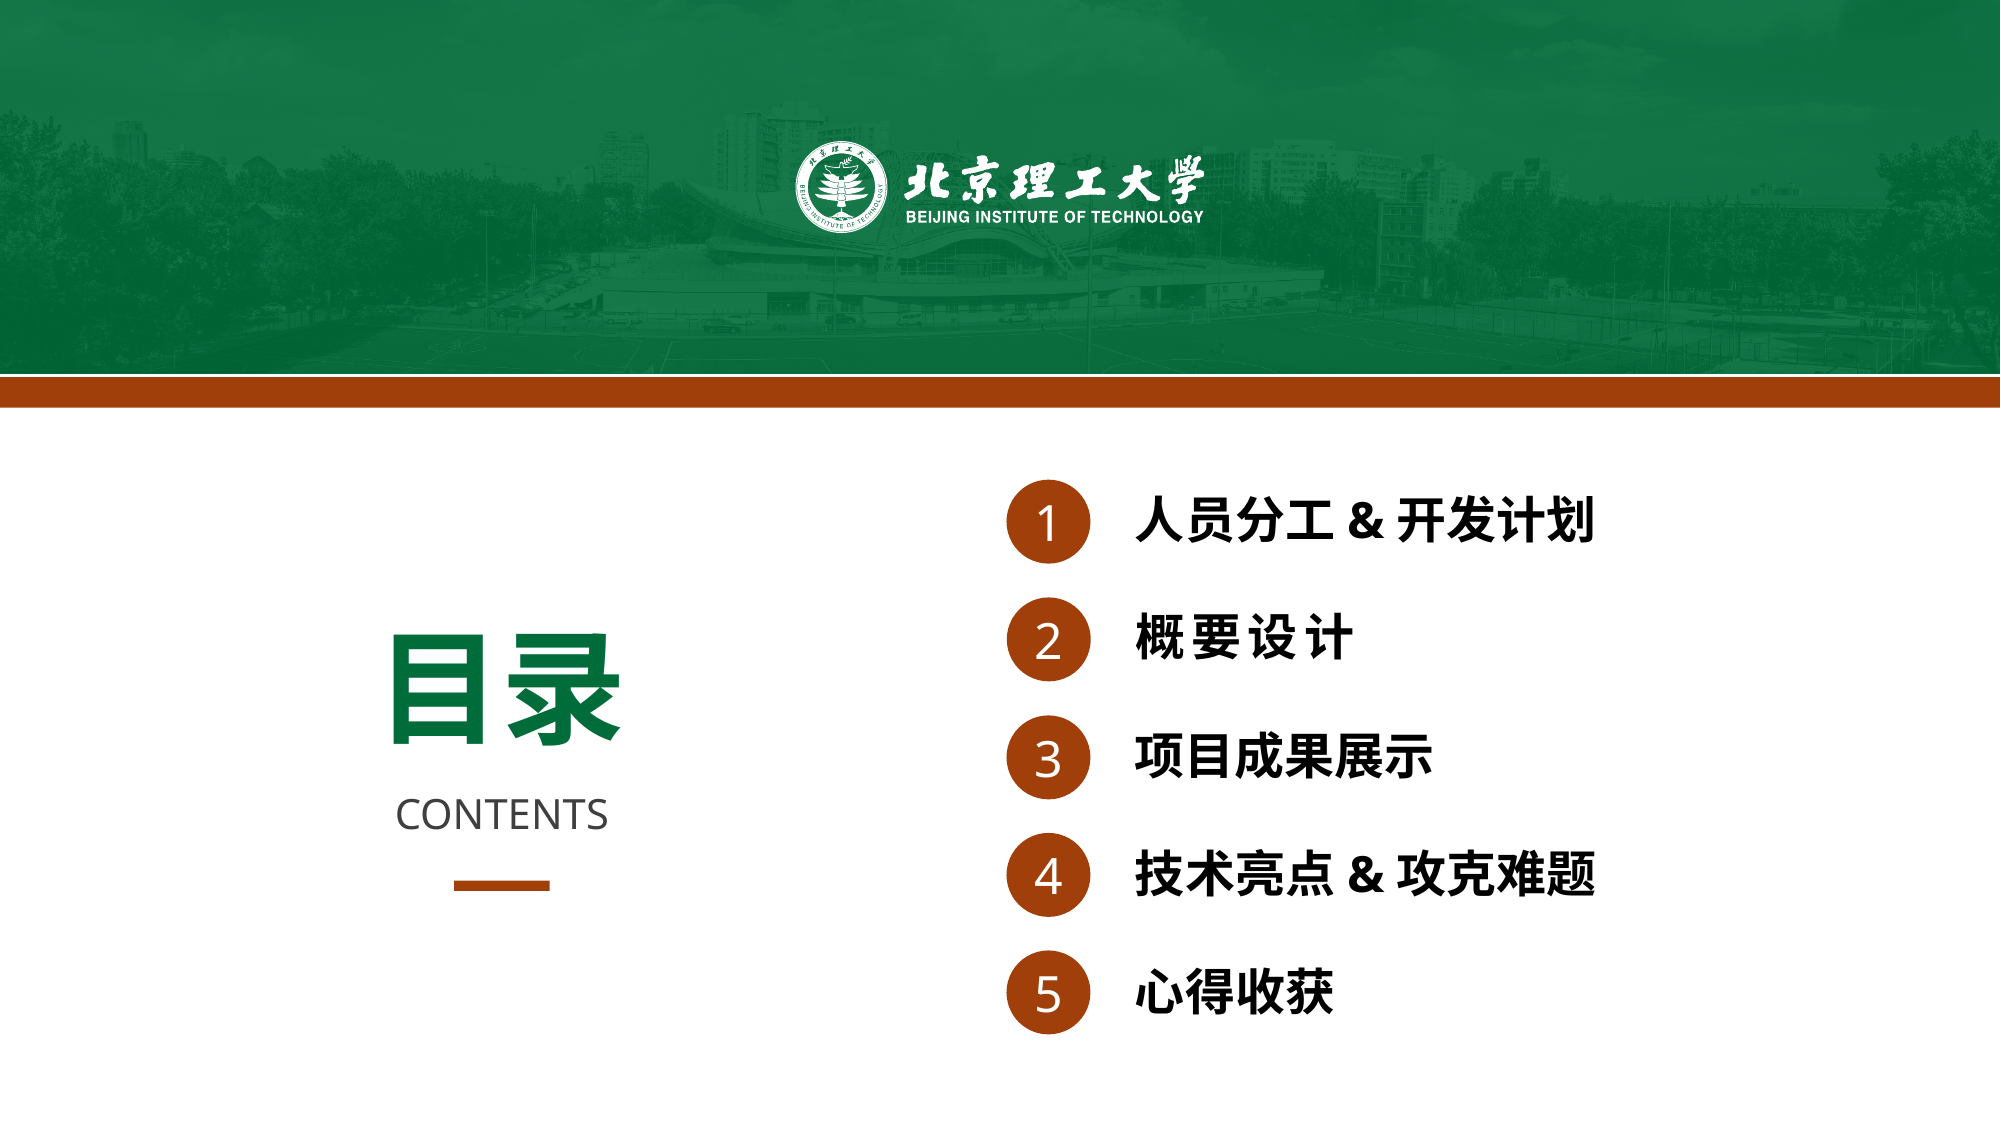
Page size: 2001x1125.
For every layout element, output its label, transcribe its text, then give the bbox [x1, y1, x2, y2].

text_box 目录 [275, 619, 729, 770]
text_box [1006, 715, 1967, 800]
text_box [1006, 597, 1966, 682]
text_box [1006, 832, 1966, 917]
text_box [1006, 479, 1966, 564]
text_box CONTENTS [338, 786, 666, 846]
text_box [1006, 950, 1966, 1035]
text_box [453, 880, 551, 892]
